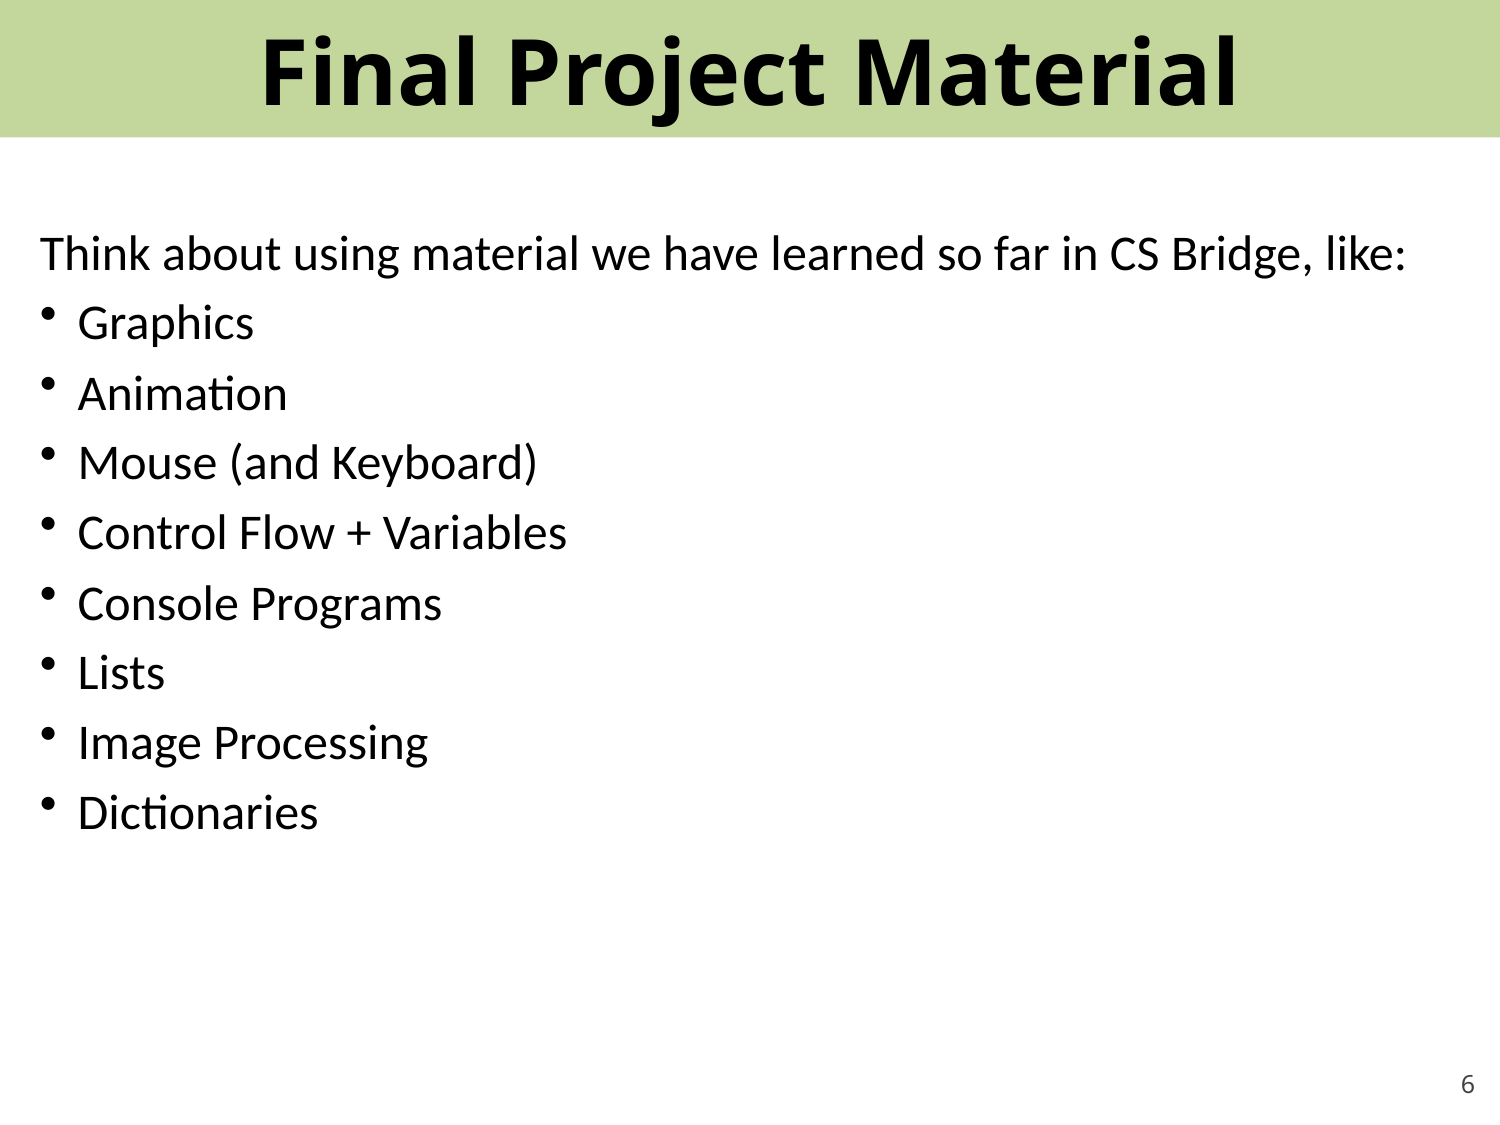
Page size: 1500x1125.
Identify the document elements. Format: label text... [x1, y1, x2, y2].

list Think about using material we have learned so far in CS Bridge, like: Graphics Animation Mouse (and Keyboard) Control Flow + Variables Console Programs Lists Image Processing Dictionaries [24, 212, 1475, 1063]
title Final Project Material [75, 0, 1425, 138]
